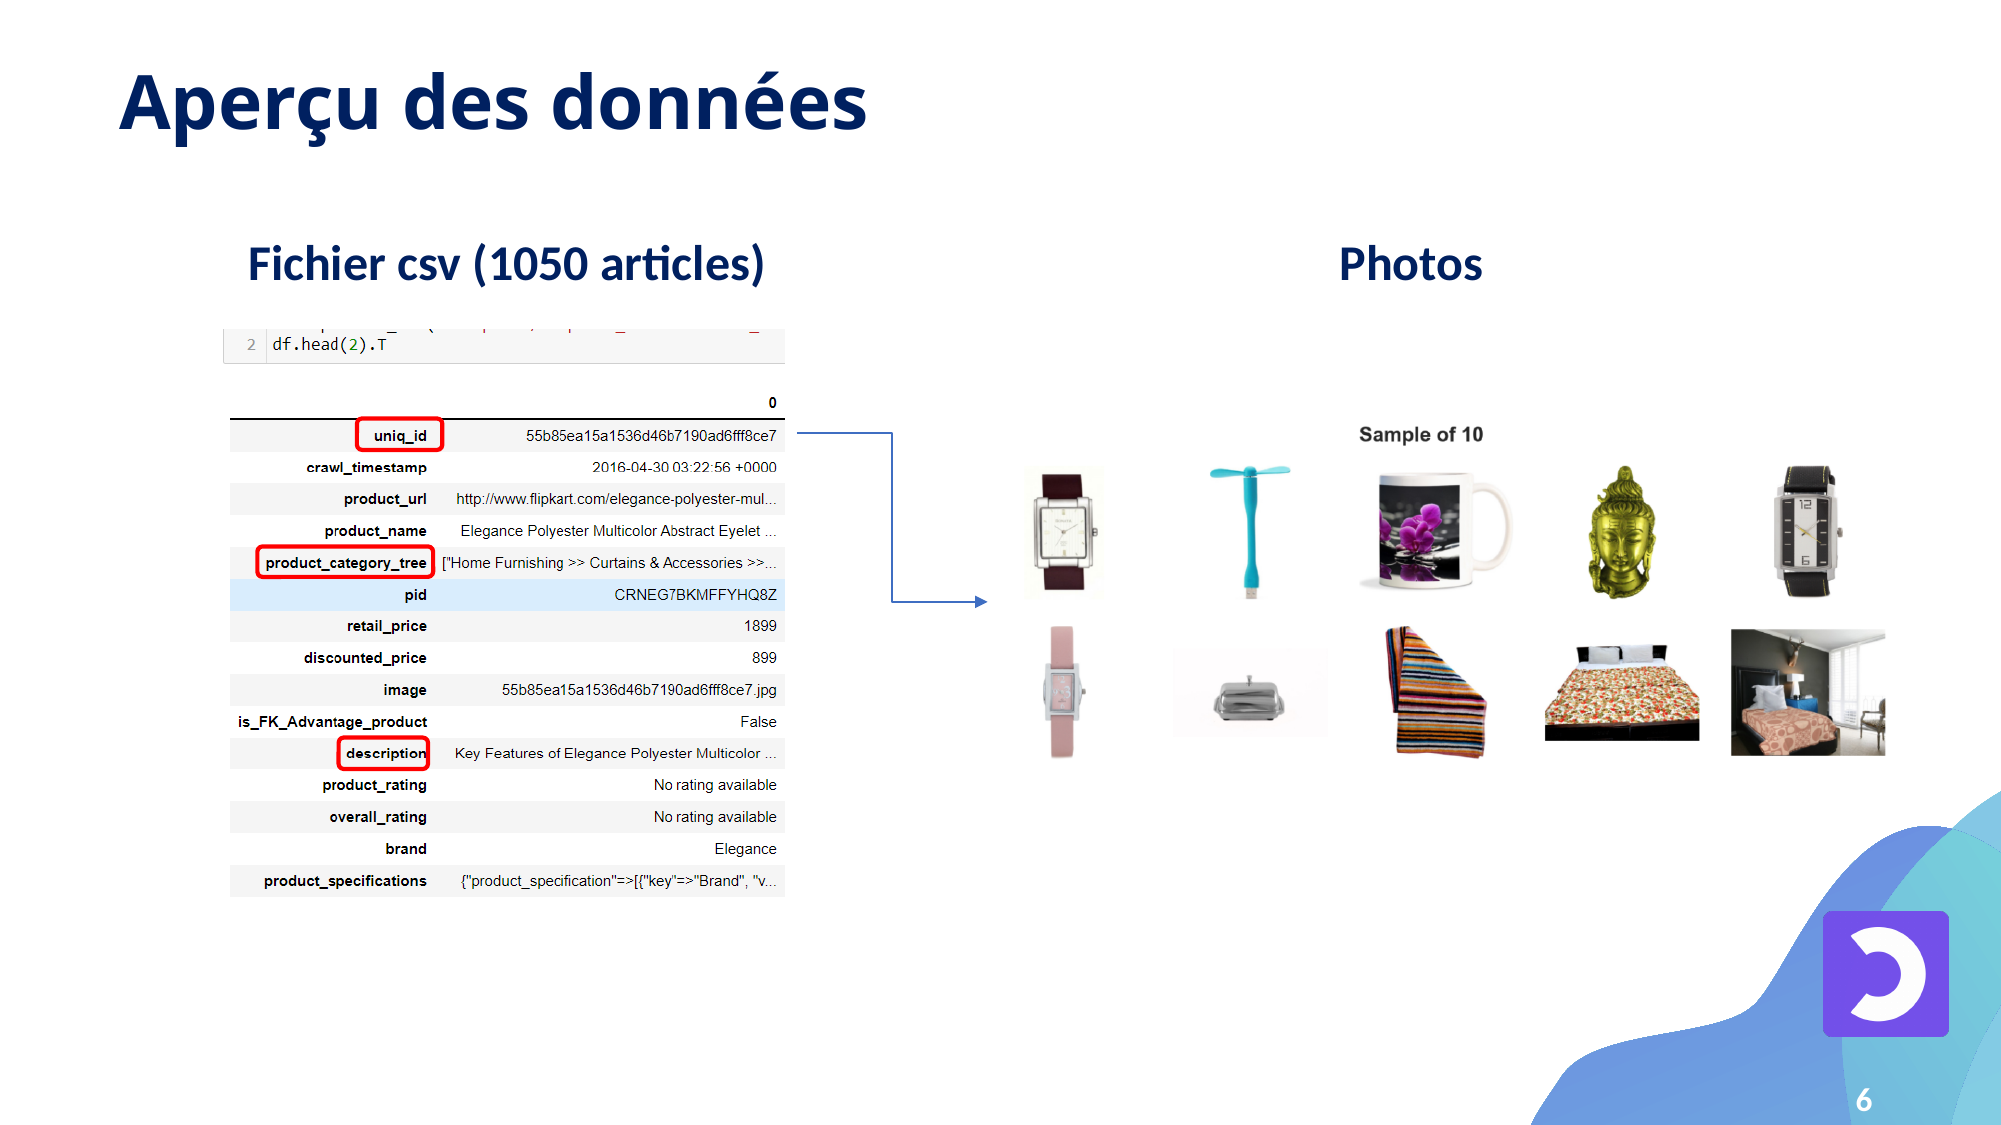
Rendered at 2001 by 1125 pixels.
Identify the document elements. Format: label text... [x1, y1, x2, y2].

text_box Aperçu des données [119, 44, 1528, 129]
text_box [796, 432, 988, 603]
text_box Photos [1339, 230, 1691, 291]
picture [1017, 417, 1905, 785]
picture [1823, 911, 1950, 1037]
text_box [1321, 655, 2000, 1125]
picture [222, 329, 786, 900]
text_box Fichier csv (1050 articles) [248, 230, 797, 291]
